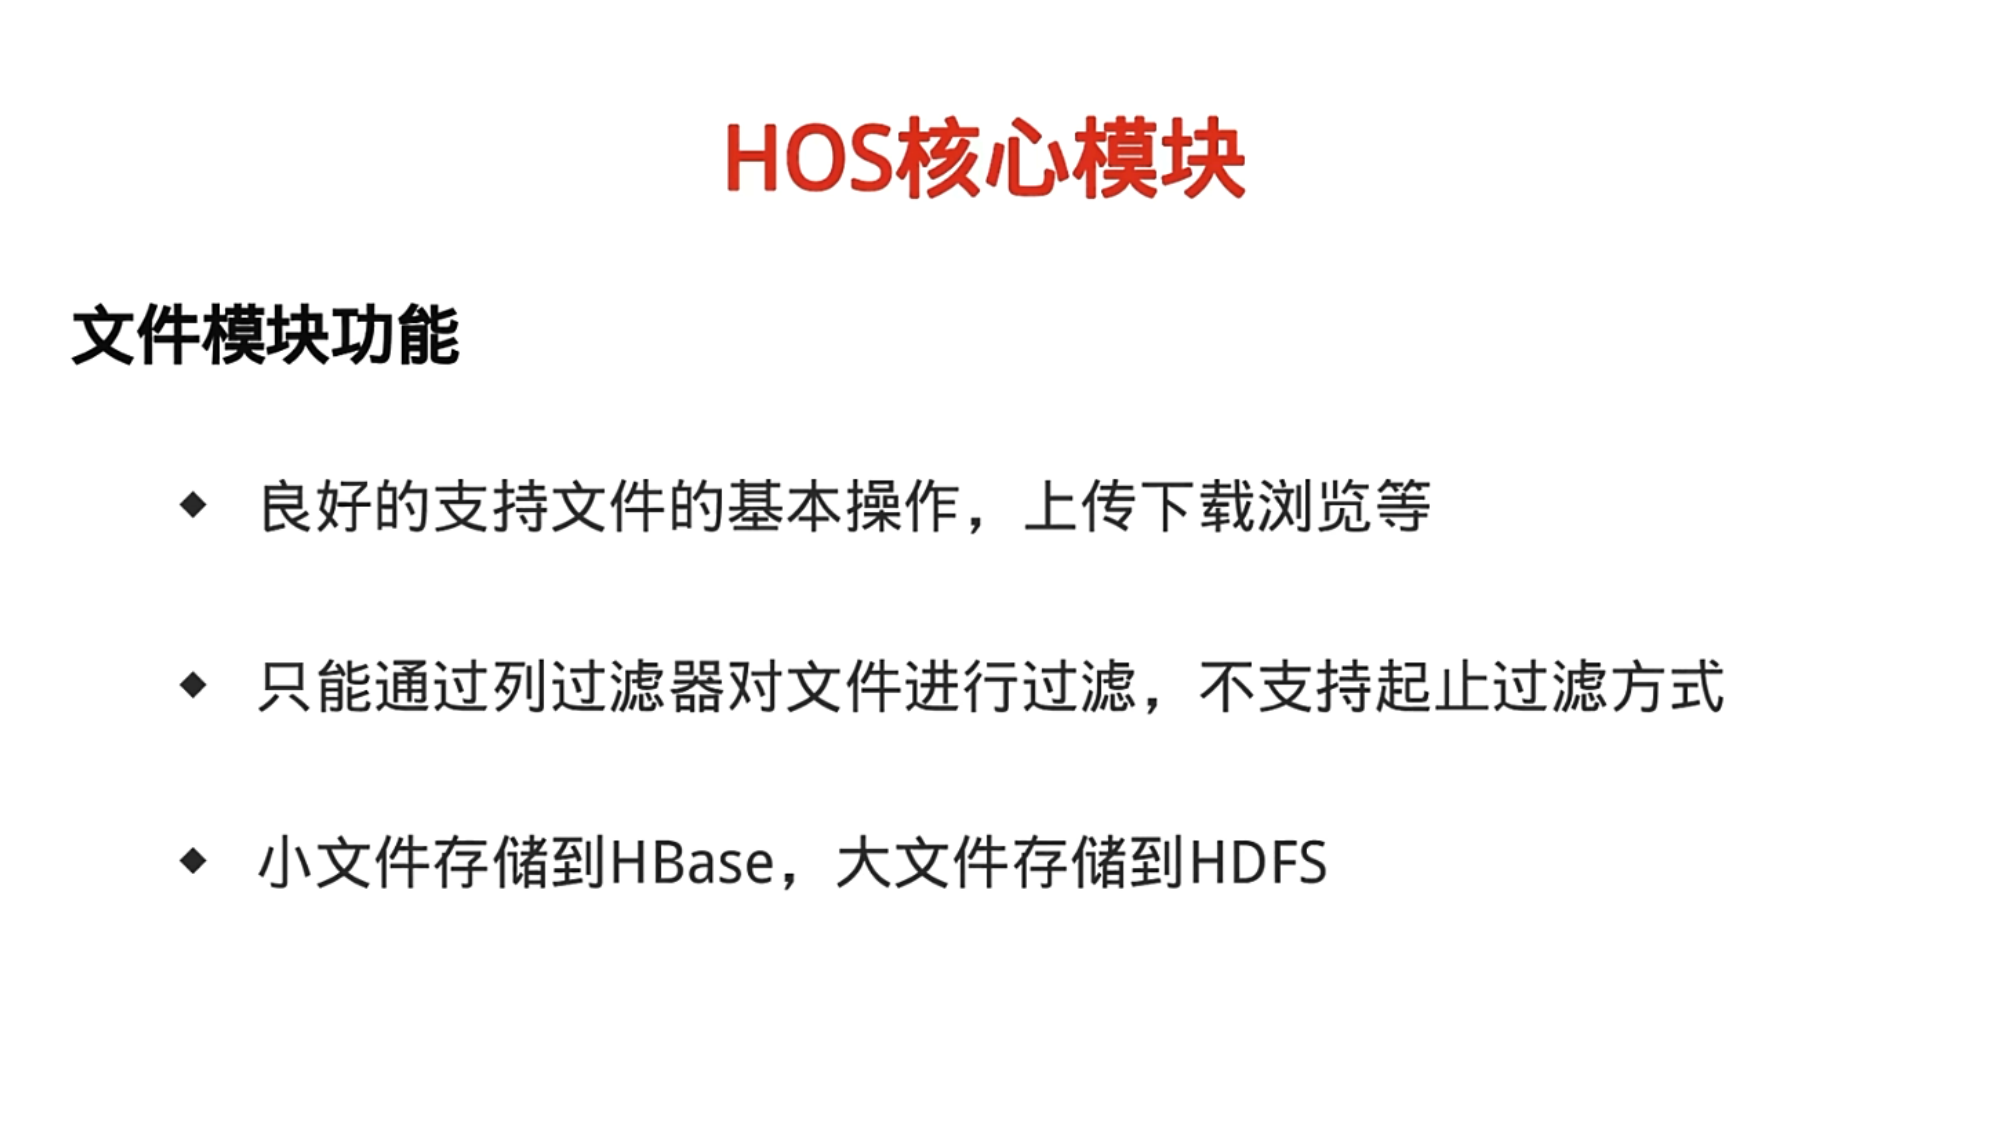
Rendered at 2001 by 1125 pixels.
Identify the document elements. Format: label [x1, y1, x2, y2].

picture [34, 75, 1903, 969]
